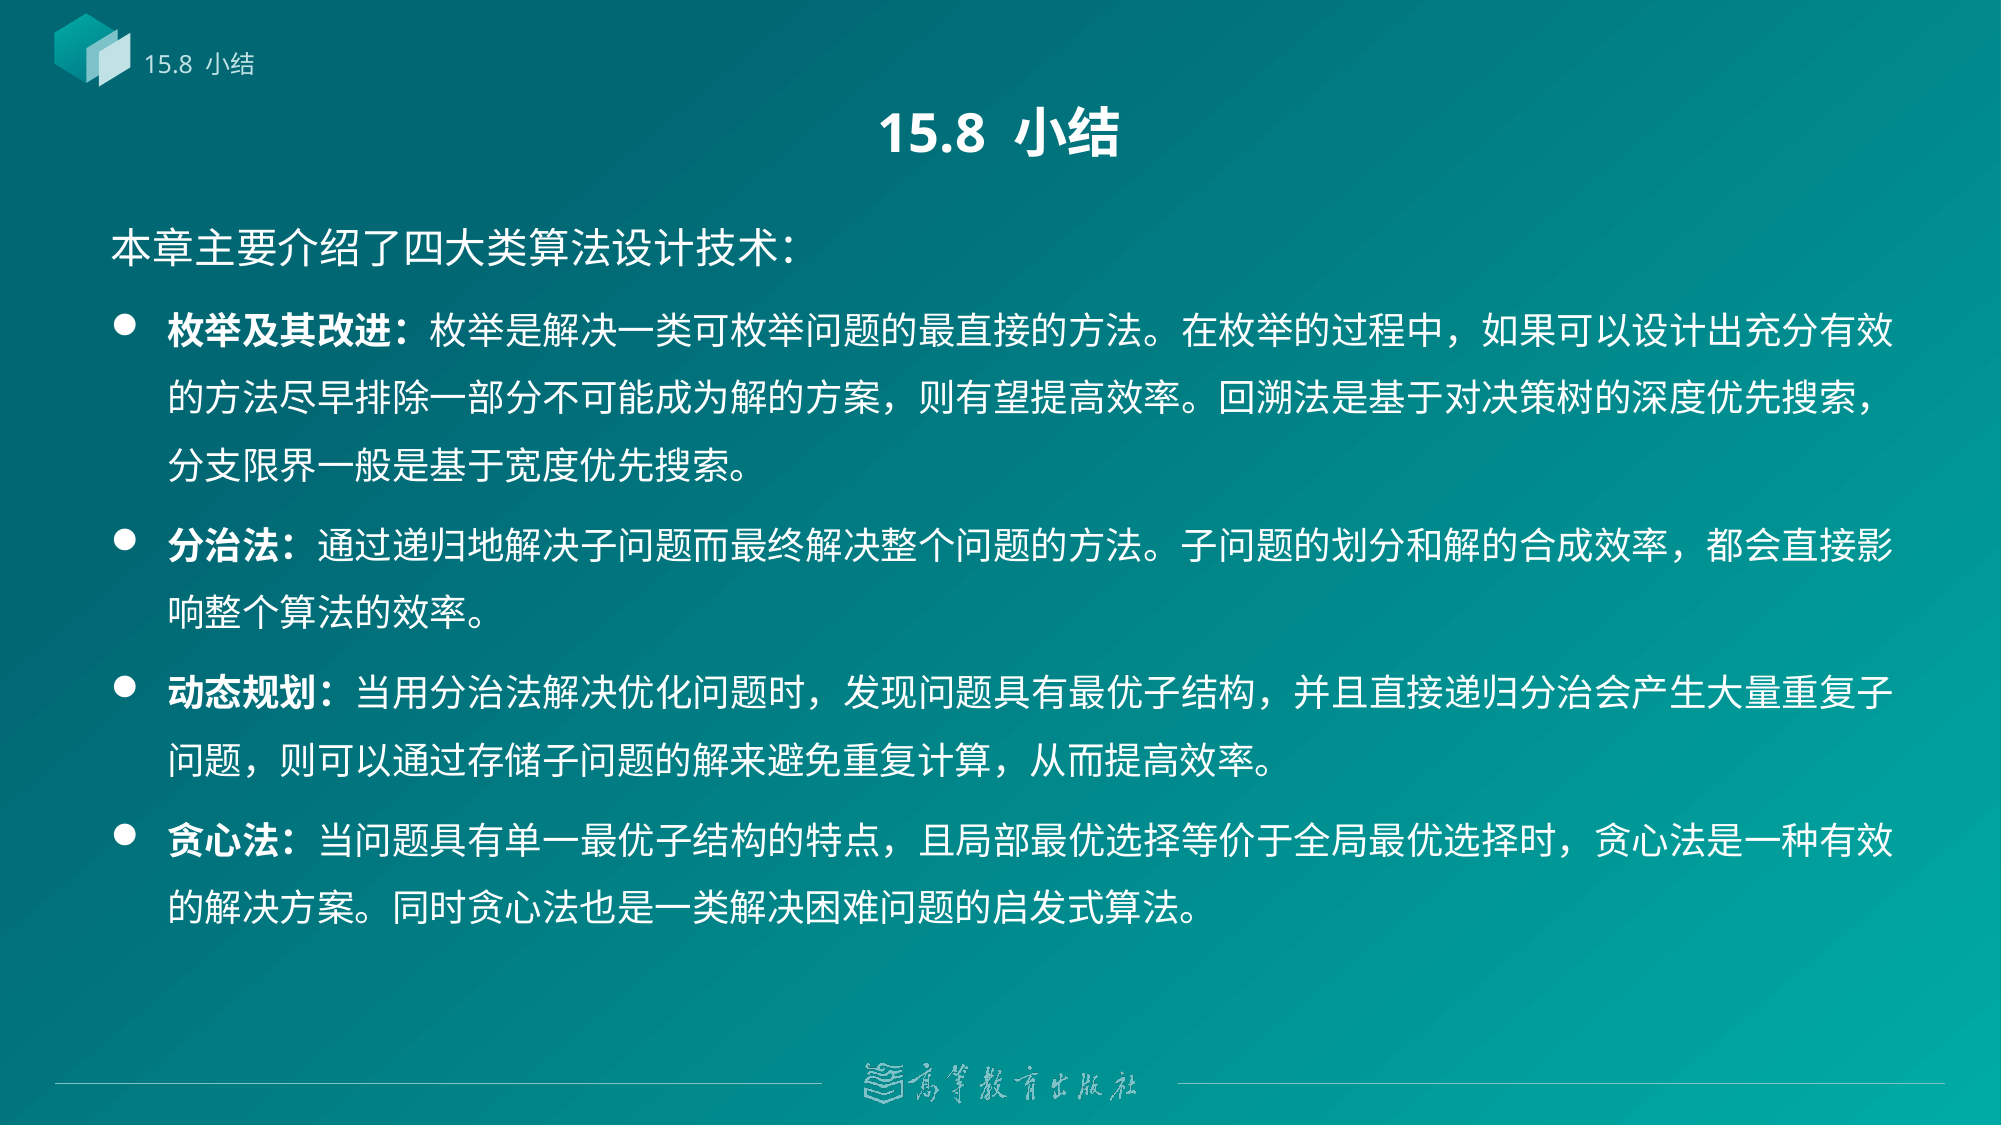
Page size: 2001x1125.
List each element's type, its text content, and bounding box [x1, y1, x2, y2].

subtitle 15.8 小结 [128, 44, 927, 99]
picture [864, 1063, 1136, 1104]
title 15.8 小结 [137, 92, 1863, 178]
list 本章主要介绍了四大类算法设计技术： 枚举及其改进：枚举是解决一类可枚举问题的最直接的方法。在枚举的过程中，如果可以设计出充分有效的方法尽早排除一部分不可能成为解的方案，则有望提高效率。回溯法是基于对决策树的深度优先搜索，分支限界一般是基于宽度优先搜索。 分治法：通过递归地解决子问题而最终解决整个问题的方法。子问题的划分和解的合成效率，都会直接影响整个算法的效率。 动态规划：当用分治法解决优化问题时，发现问题具有最优子结构，并且直接递归分治会产生大量重复子问题，则可以通过存储子问题的解来避免重复计算，从而提高效率。 贪心法：当问题具有单一最优子结构的特点，且局部最优选择等价于全局最优选择时，贪心法是一种有效的解决方案。同时贪心法也是一类解决困难问题的启发式算法。 [95, 209, 1910, 1039]
